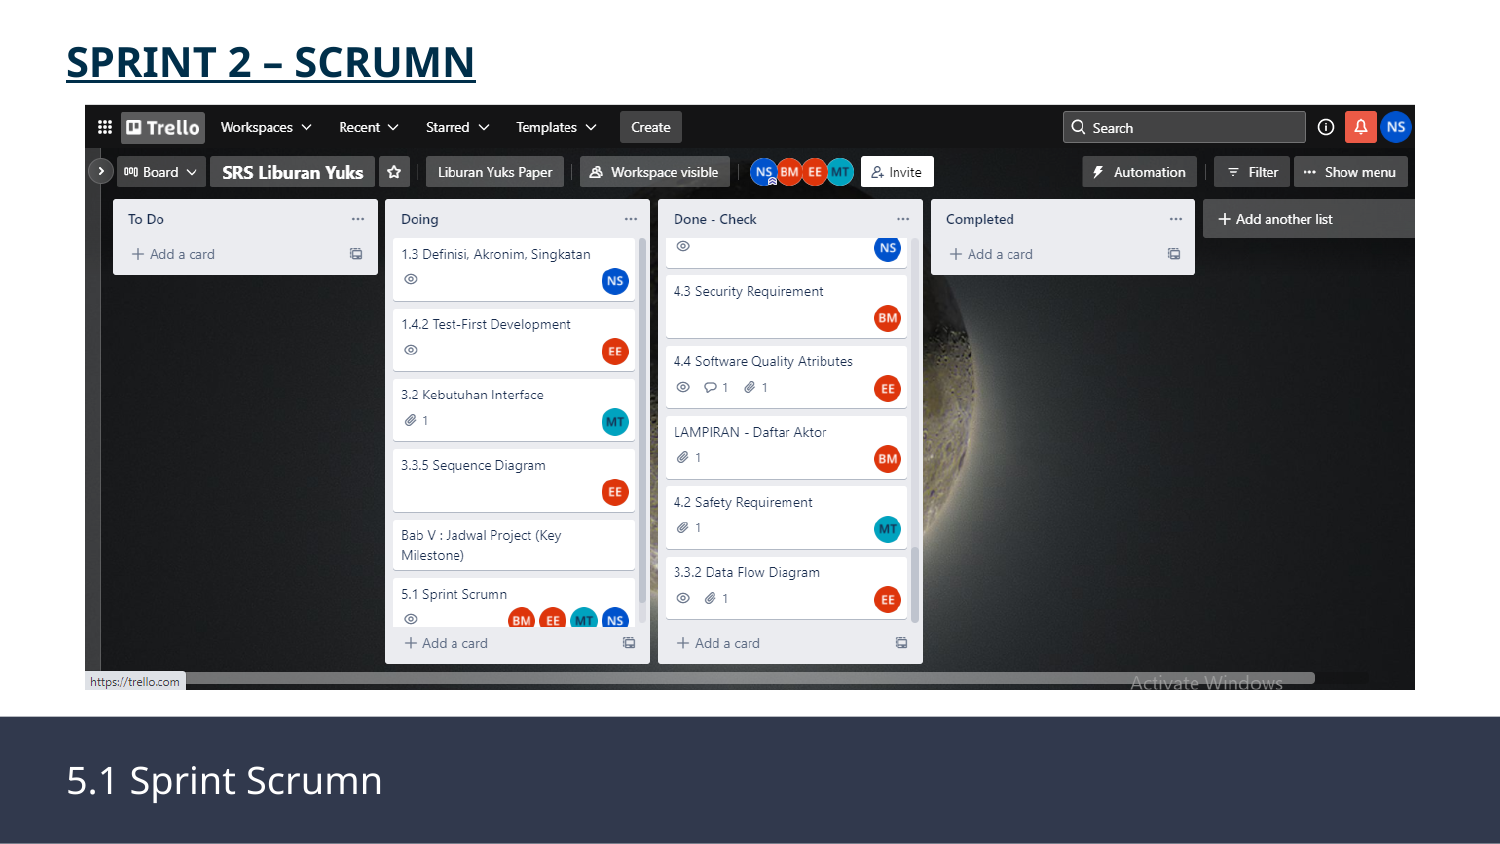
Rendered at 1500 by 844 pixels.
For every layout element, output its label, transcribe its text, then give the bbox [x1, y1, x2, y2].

title SPRINT 2 – SCRUMN [51, 20, 660, 104]
picture [84, 102, 1416, 690]
list 5.1 Sprint Scrumn [51, 741, 1361, 818]
